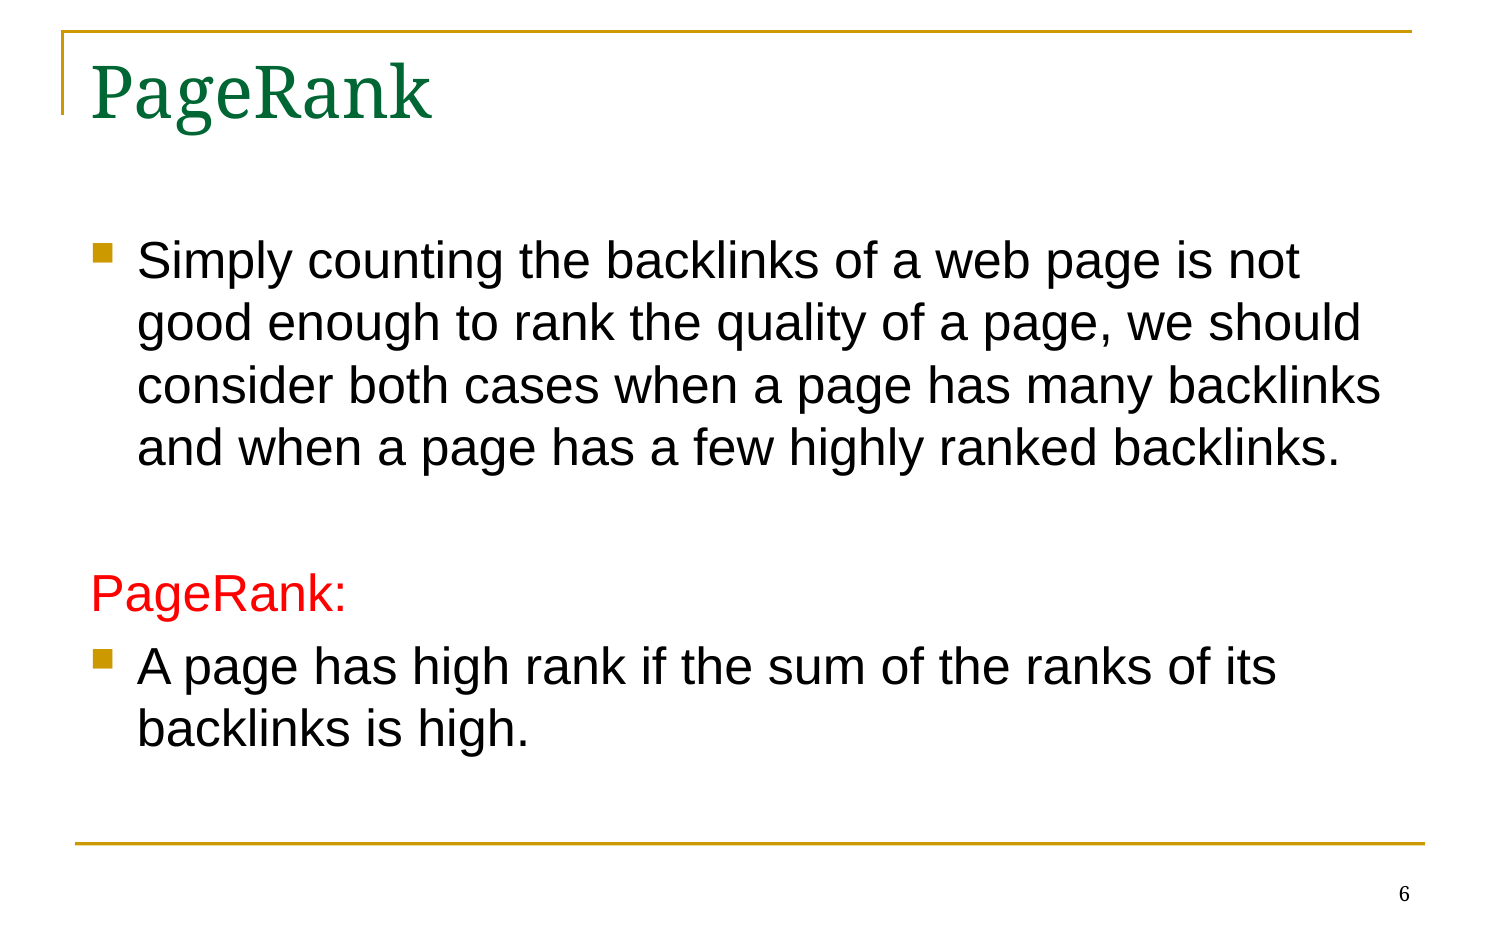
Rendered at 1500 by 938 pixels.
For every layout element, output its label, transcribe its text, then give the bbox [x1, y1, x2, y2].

title PageRank [75, 37, 1425, 194]
slide_number 6 [1074, 853, 1426, 917]
list Simply counting the backlinks of a web page is not good enough to rank the quality of a page, we should consider both cases when a page has many backlinks and when a page has a few highly ranked backlinks. PageRank: A page has high rank if the sum of the ranks of its backlinks is high. [75, 218, 1425, 839]
